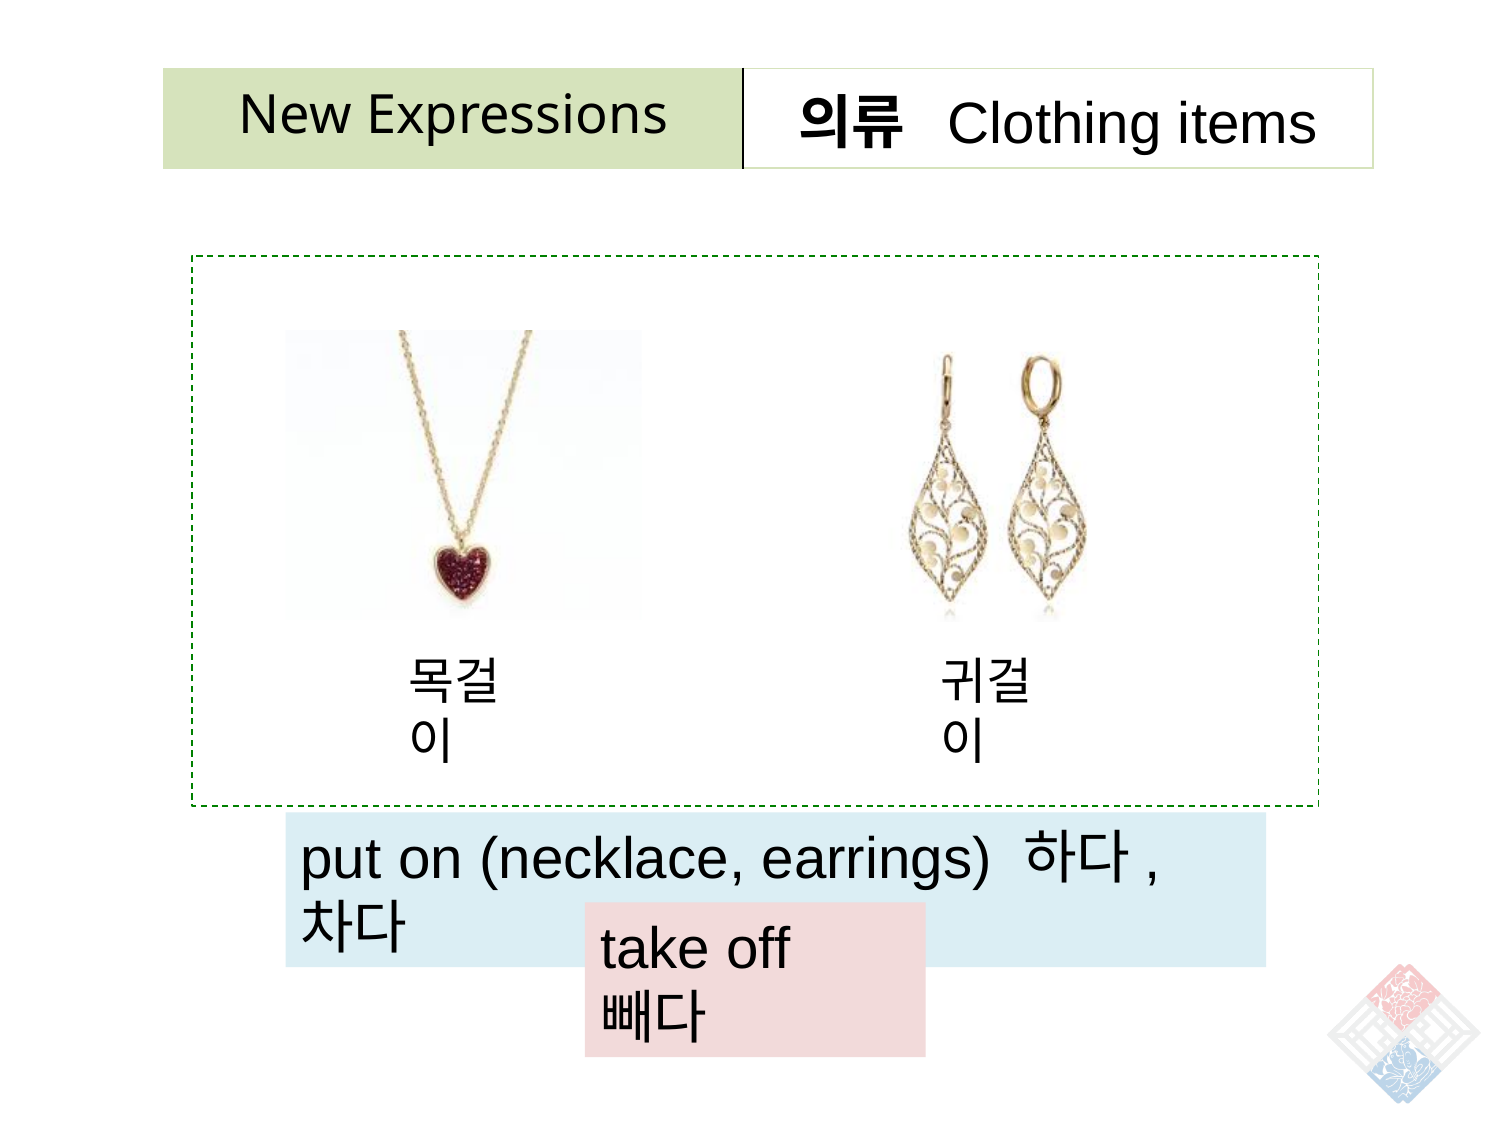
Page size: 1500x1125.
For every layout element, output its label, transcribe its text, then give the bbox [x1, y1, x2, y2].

table_header New Expressions [165, 69, 742, 167]
text_box 귀걸이 [925, 642, 1087, 777]
text_box [191, 256, 1319, 806]
picture [285, 330, 642, 620]
picture [875, 330, 1123, 622]
text_box put on (necklace, earrings) 하다, 차다 [285, 812, 1267, 968]
text_box take off 빼다 [584, 902, 926, 1058]
table_header 의류 Clothing items [744, 69, 1372, 167]
